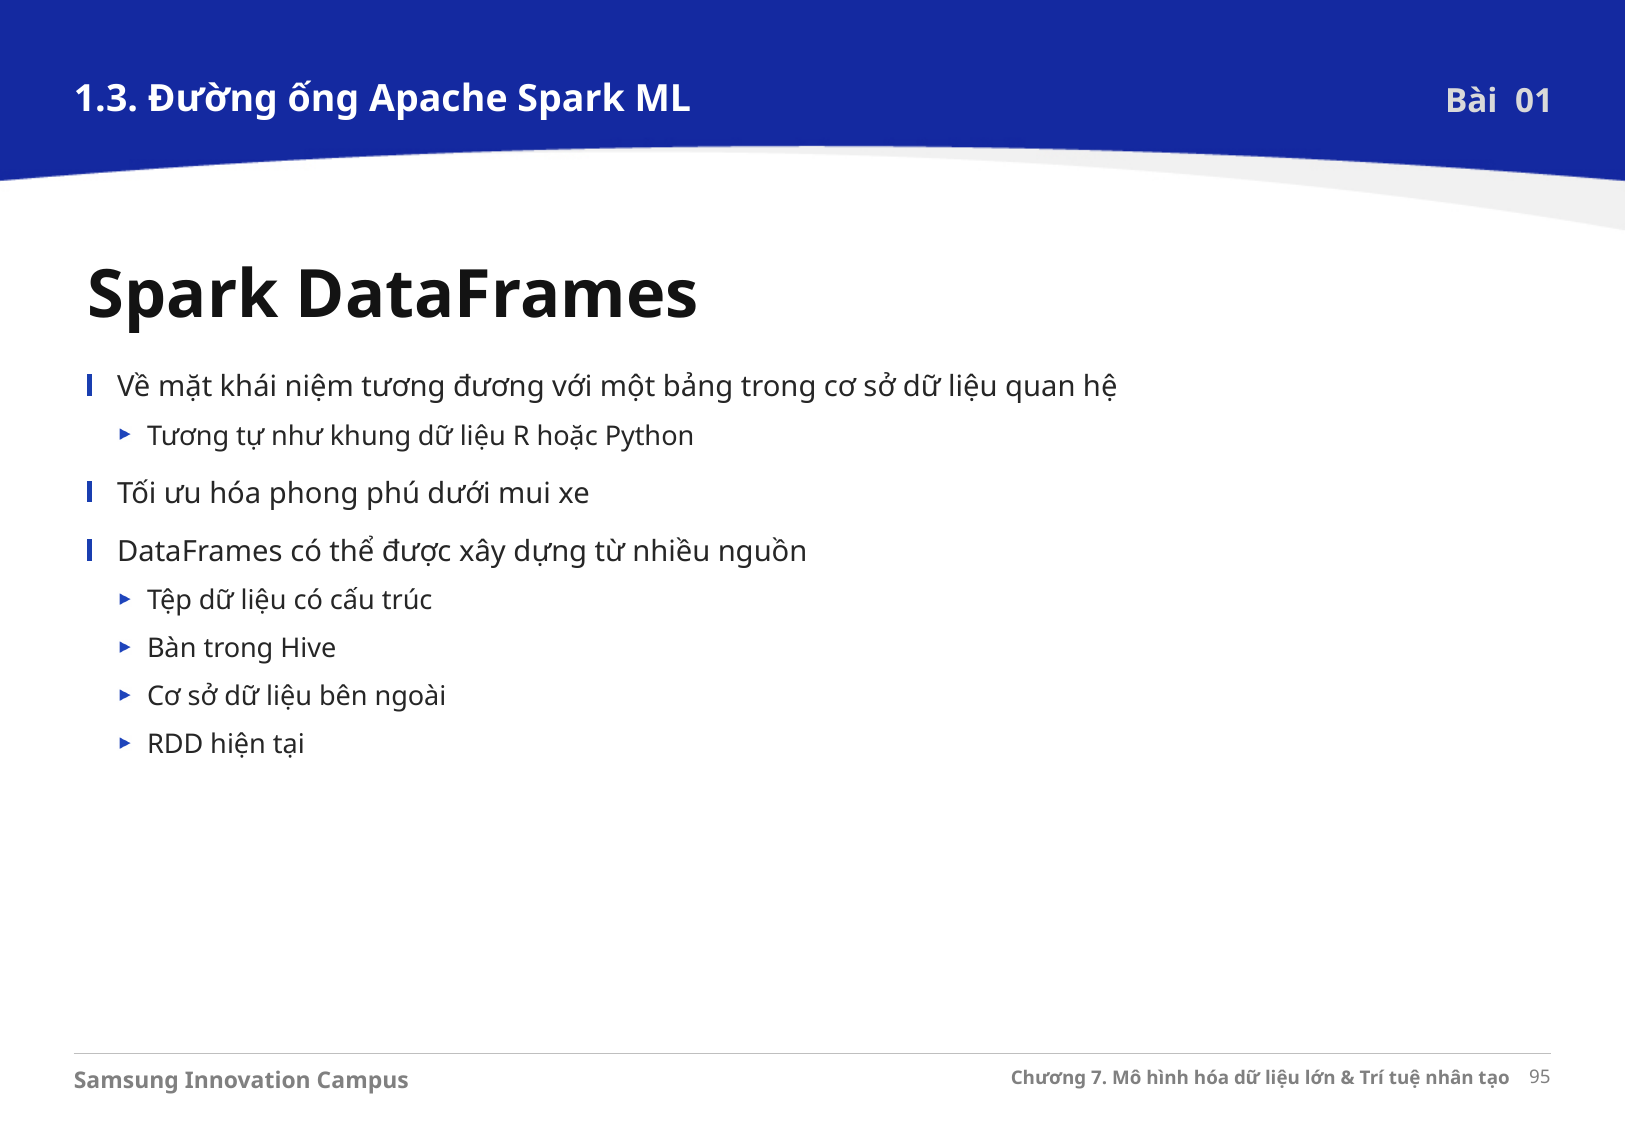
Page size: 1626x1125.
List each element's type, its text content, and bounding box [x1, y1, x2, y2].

list 1.3. Đường ống Apache Spark ML [73, 73, 980, 119]
picture [0, 0, 1625, 1125]
list Về mặt khái niệm tương đương với một bảng trong cơ sở dữ liệu quan hệ Tương tự như khung dữ liệu R hoặc Python Tối ưu hóa phong phú dưới mui xe DataFrames có thể được xây dựng từ nhiều nguồn Tệp dữ liệu có cấu trúc Bàn trong Hive Cơ sở dữ liệu bên ngoài RDD hiện tại [87, 365, 1531, 516]
list Spark DataFrames [87, 249, 1531, 331]
list Bài 01 [1423, 79, 1554, 120]
